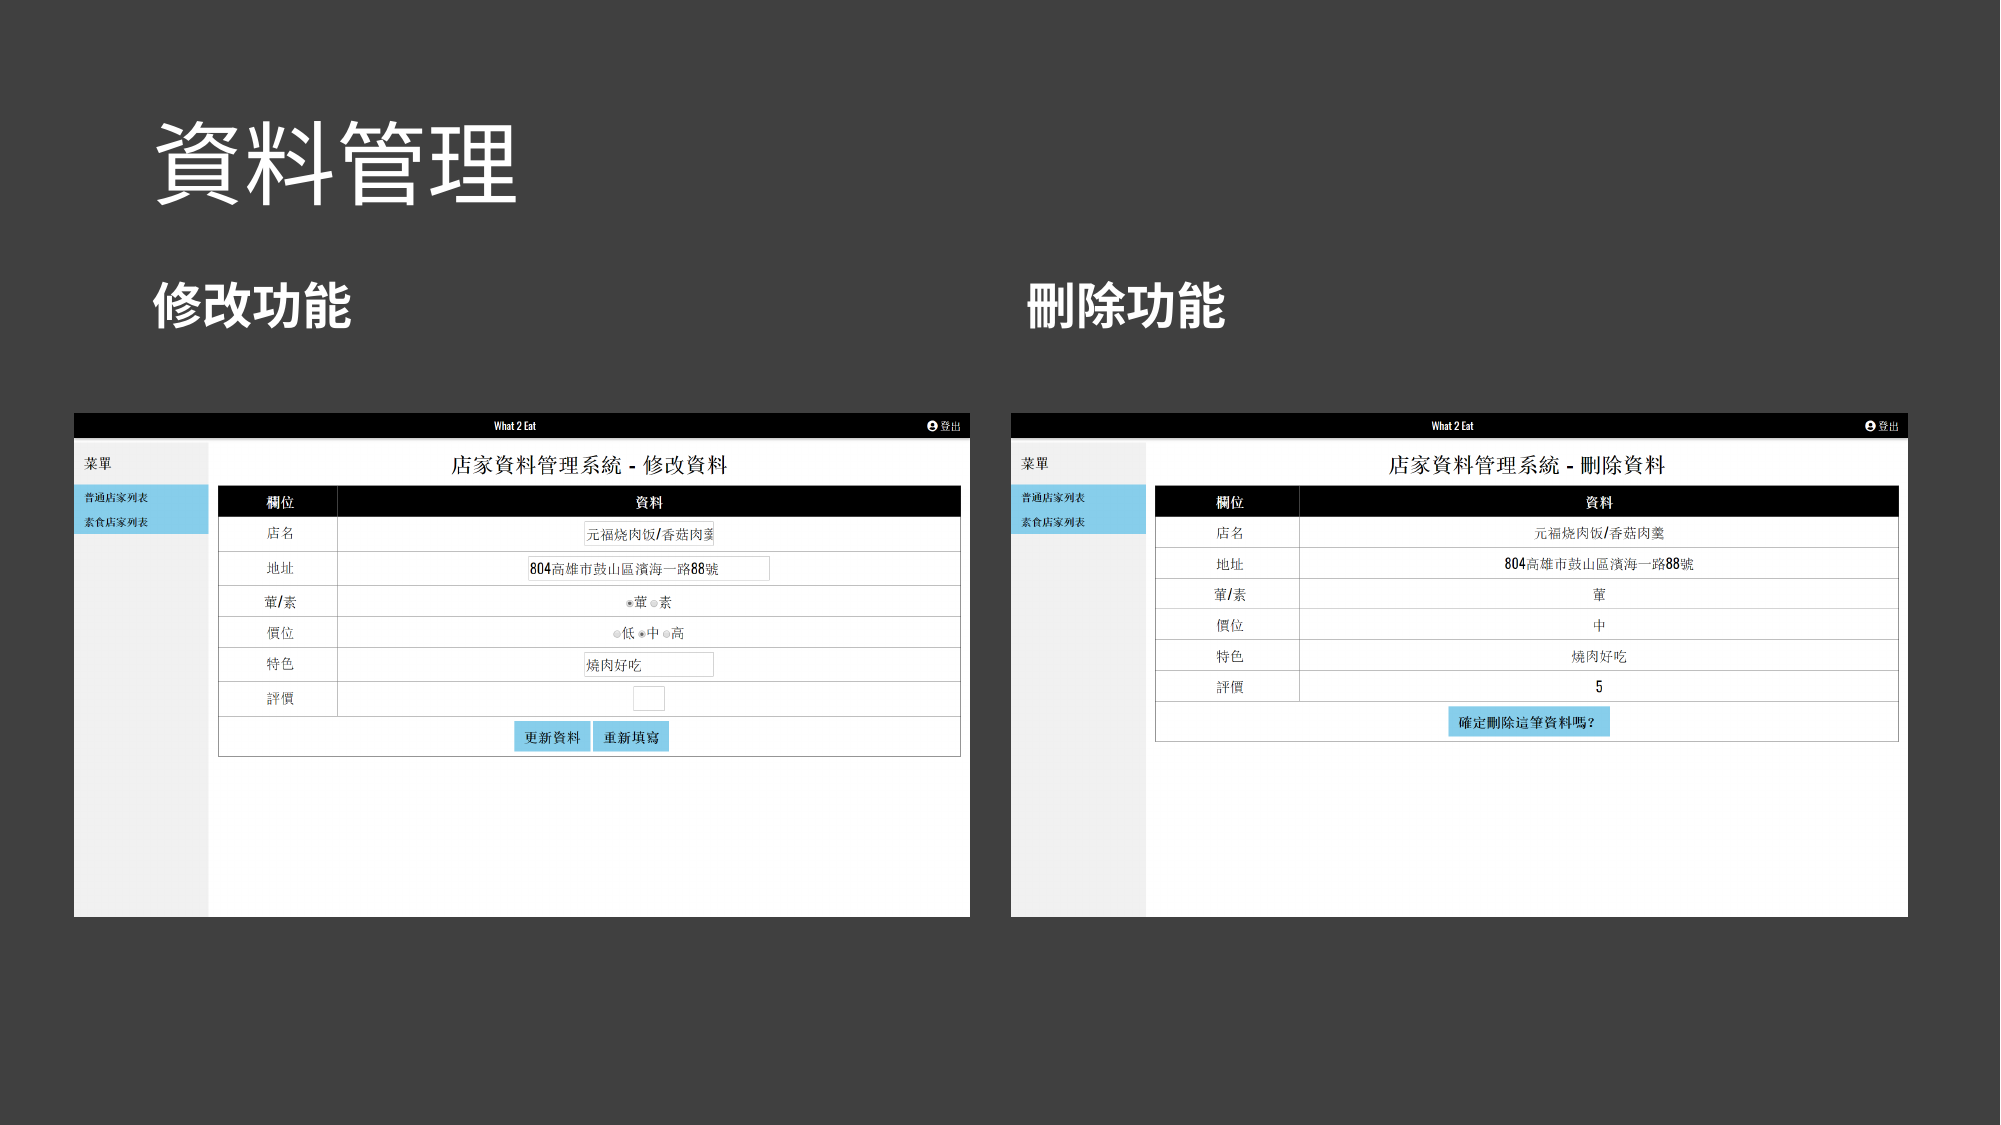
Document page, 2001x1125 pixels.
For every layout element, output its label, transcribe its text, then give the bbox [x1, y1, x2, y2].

title 資料管理 [137, 59, 1863, 278]
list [74, 413, 970, 917]
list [1011, 413, 1908, 917]
list 修改功能 [137, 208, 984, 344]
list 刪除功能 [1011, 208, 1863, 344]
